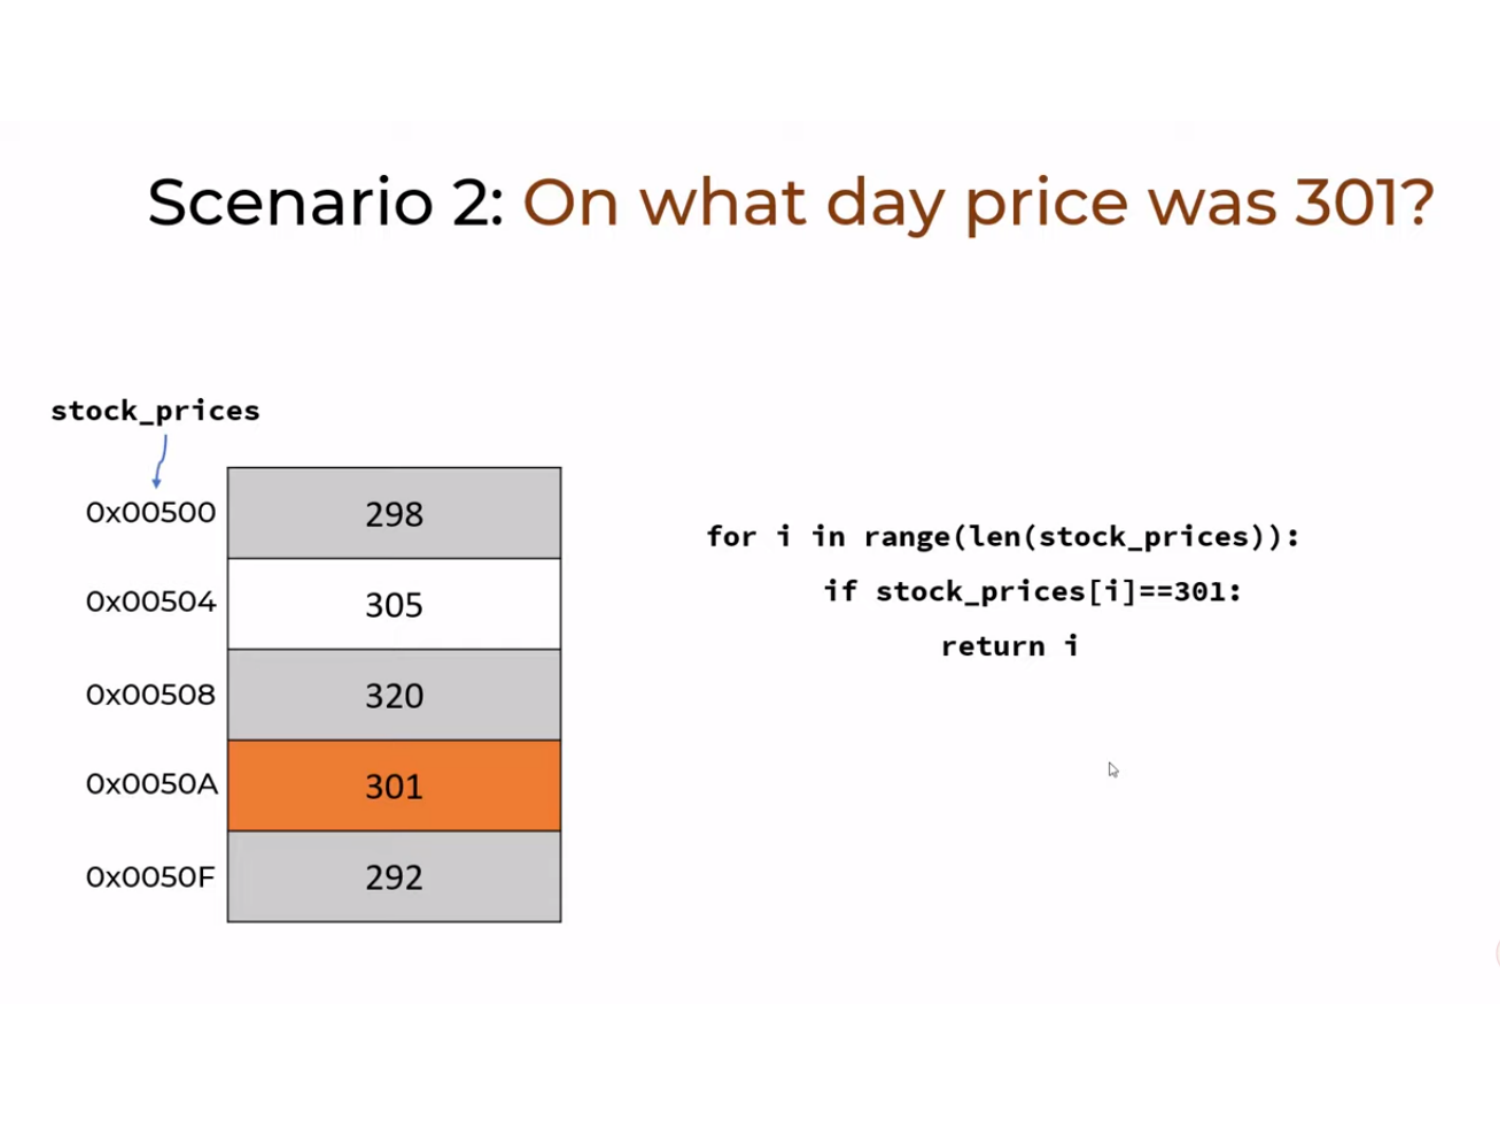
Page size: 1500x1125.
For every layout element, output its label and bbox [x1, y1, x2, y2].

picture [0, 121, 1500, 1004]
